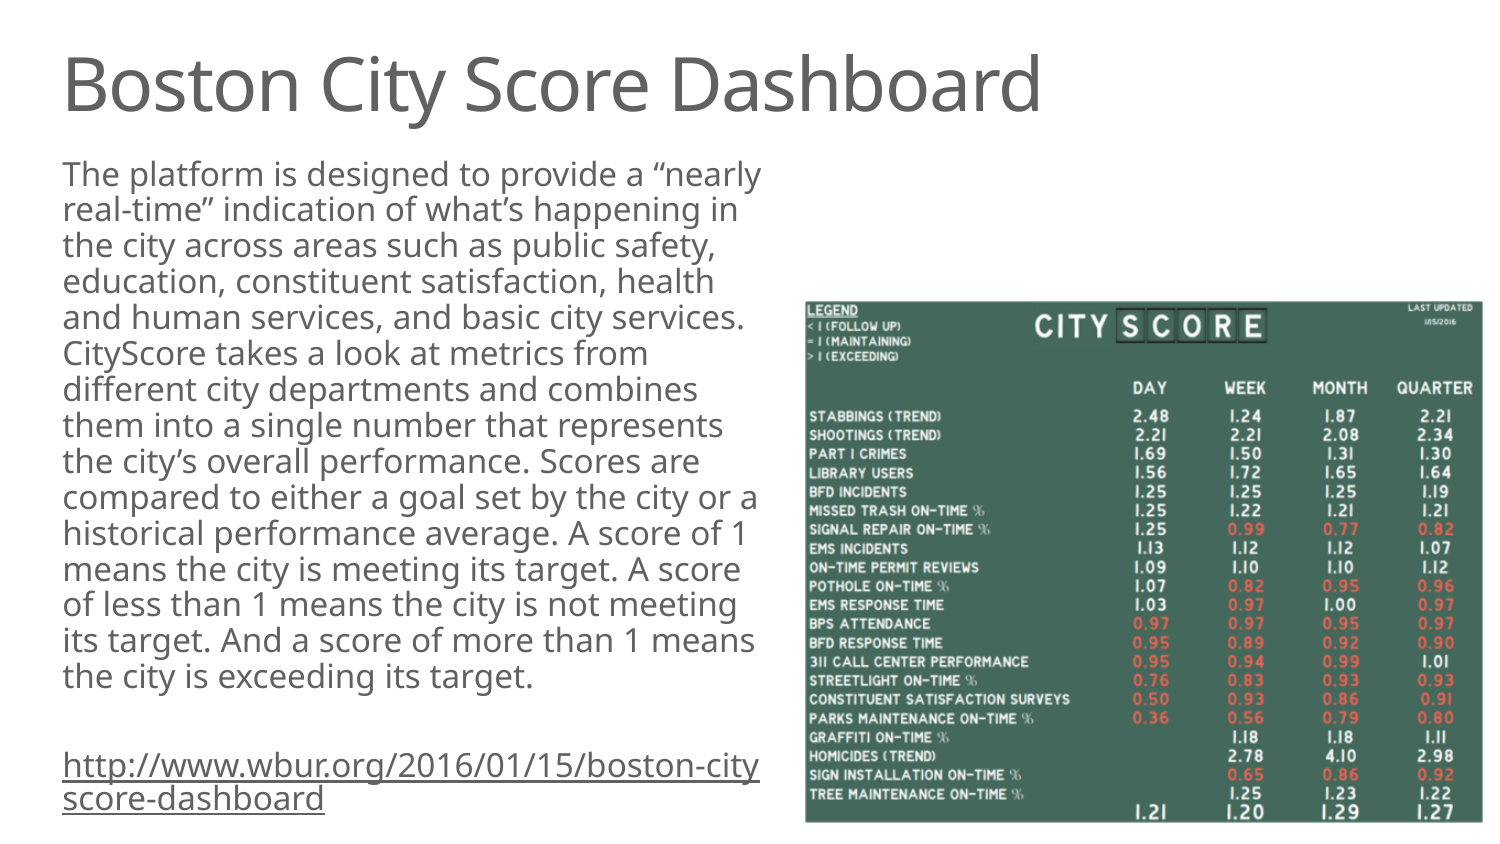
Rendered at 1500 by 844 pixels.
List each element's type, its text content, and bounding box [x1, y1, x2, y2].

title Boston City Score Dashboard [44, 35, 1274, 147]
list The platform is designed to provide a “nearly real-time” indication of what’s happening in the city across areas such as public safety, education, constituent satisfaction, health and human services, and basic city services. CityScore takes a look at metrics from different city departments and combines them into a single number that represents the city’s overall performance. Scores are compared to either a goal set by the city or a historical performance average. A score of 1 means the city is meeting its target. A score of less than 1 means the city is not meeting its target. And a score of more than 1 means the city is exceeding its target. http://www.wbur.org/2016/01/15/boston-cityscore-dashboard [44, 146, 783, 811]
picture [802, 298, 1486, 825]
